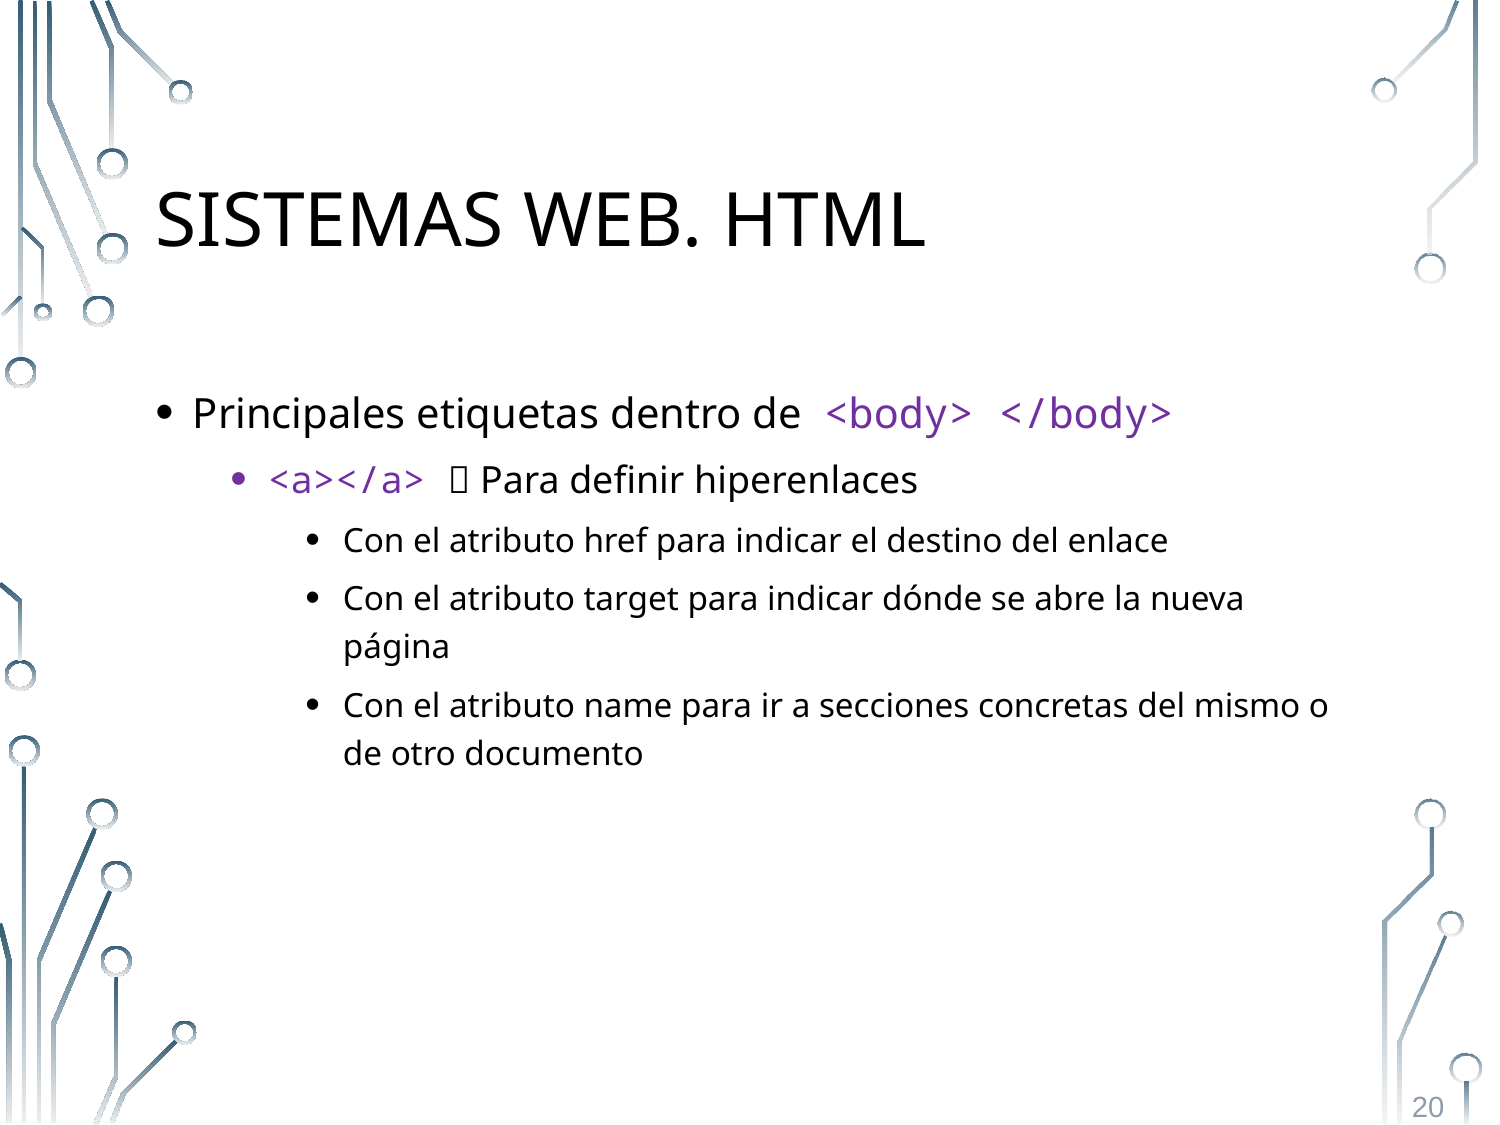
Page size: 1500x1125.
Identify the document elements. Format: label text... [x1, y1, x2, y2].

list Principales etiquetas dentro de <body> </body> <a></a>  Para definir hiperenlaces Con el atributo href para indicar el destino del enlace Con el atributo target para indicar dónde se abre la nueva página Con el atributo name para ir a secciones concretas del mismo o de otro documento [140, 369, 1360, 1106]
title Sistemas Web. HTML [140, 101, 1360, 344]
